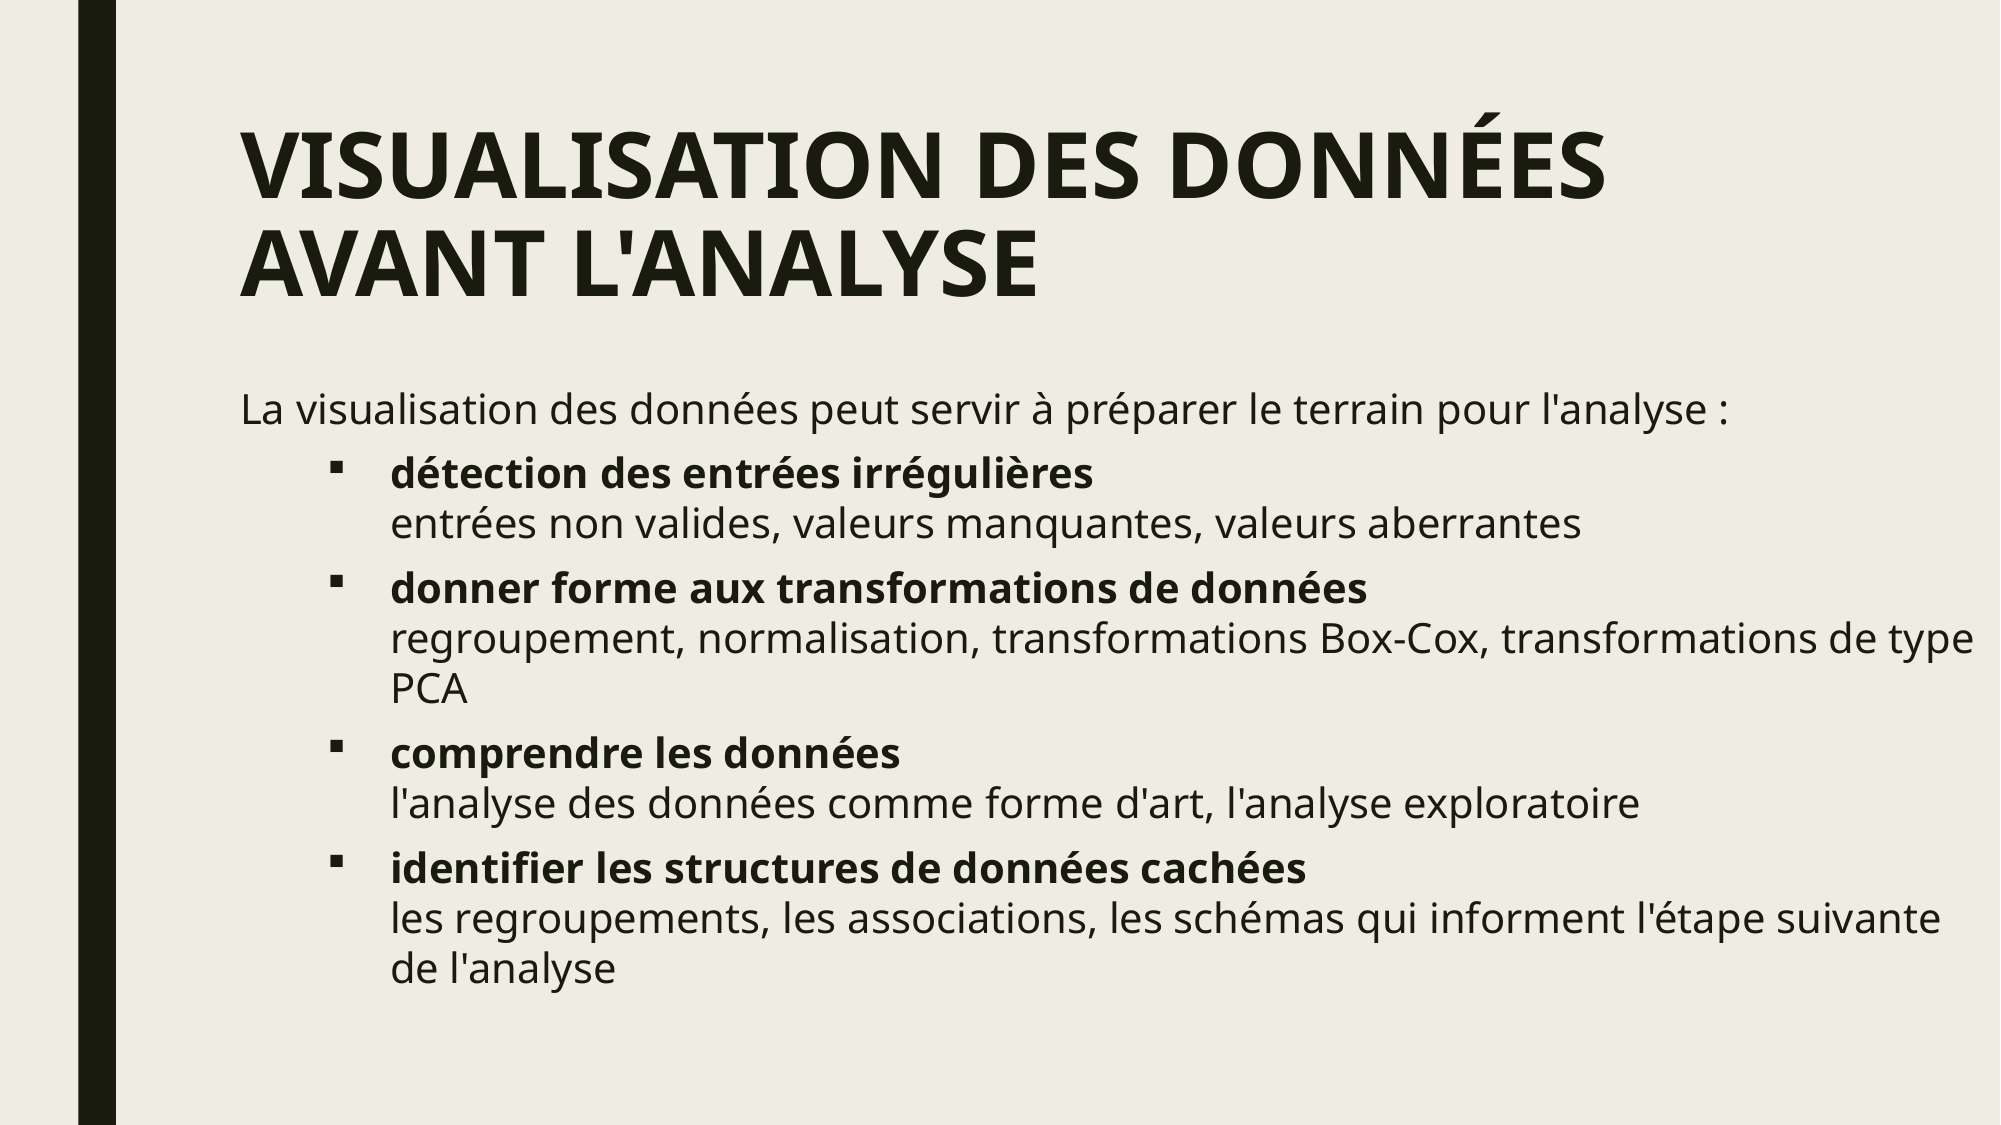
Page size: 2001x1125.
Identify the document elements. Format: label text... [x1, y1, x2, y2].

list La visualisation des données peut servir à préparer le terrain pour l'analyse : détection des entrées irrégulières entrées non valides, valeurs manquantes, valeurs aberrantes donner forme aux transformations de données regroupement, normalisation, transformations Box-Cox, transformations de type PCA comprendre les données l'analyse des données comme forme d'art, l'analyse exploratoire identifier les structures de données cachées les regroupements, les associations, les schémas qui informent l'étape suivante de l'analyse [225, 375, 2000, 1034]
title VISUALISATION DES DONNÉES AVANT L'ANALYSE [225, 112, 1800, 357]
